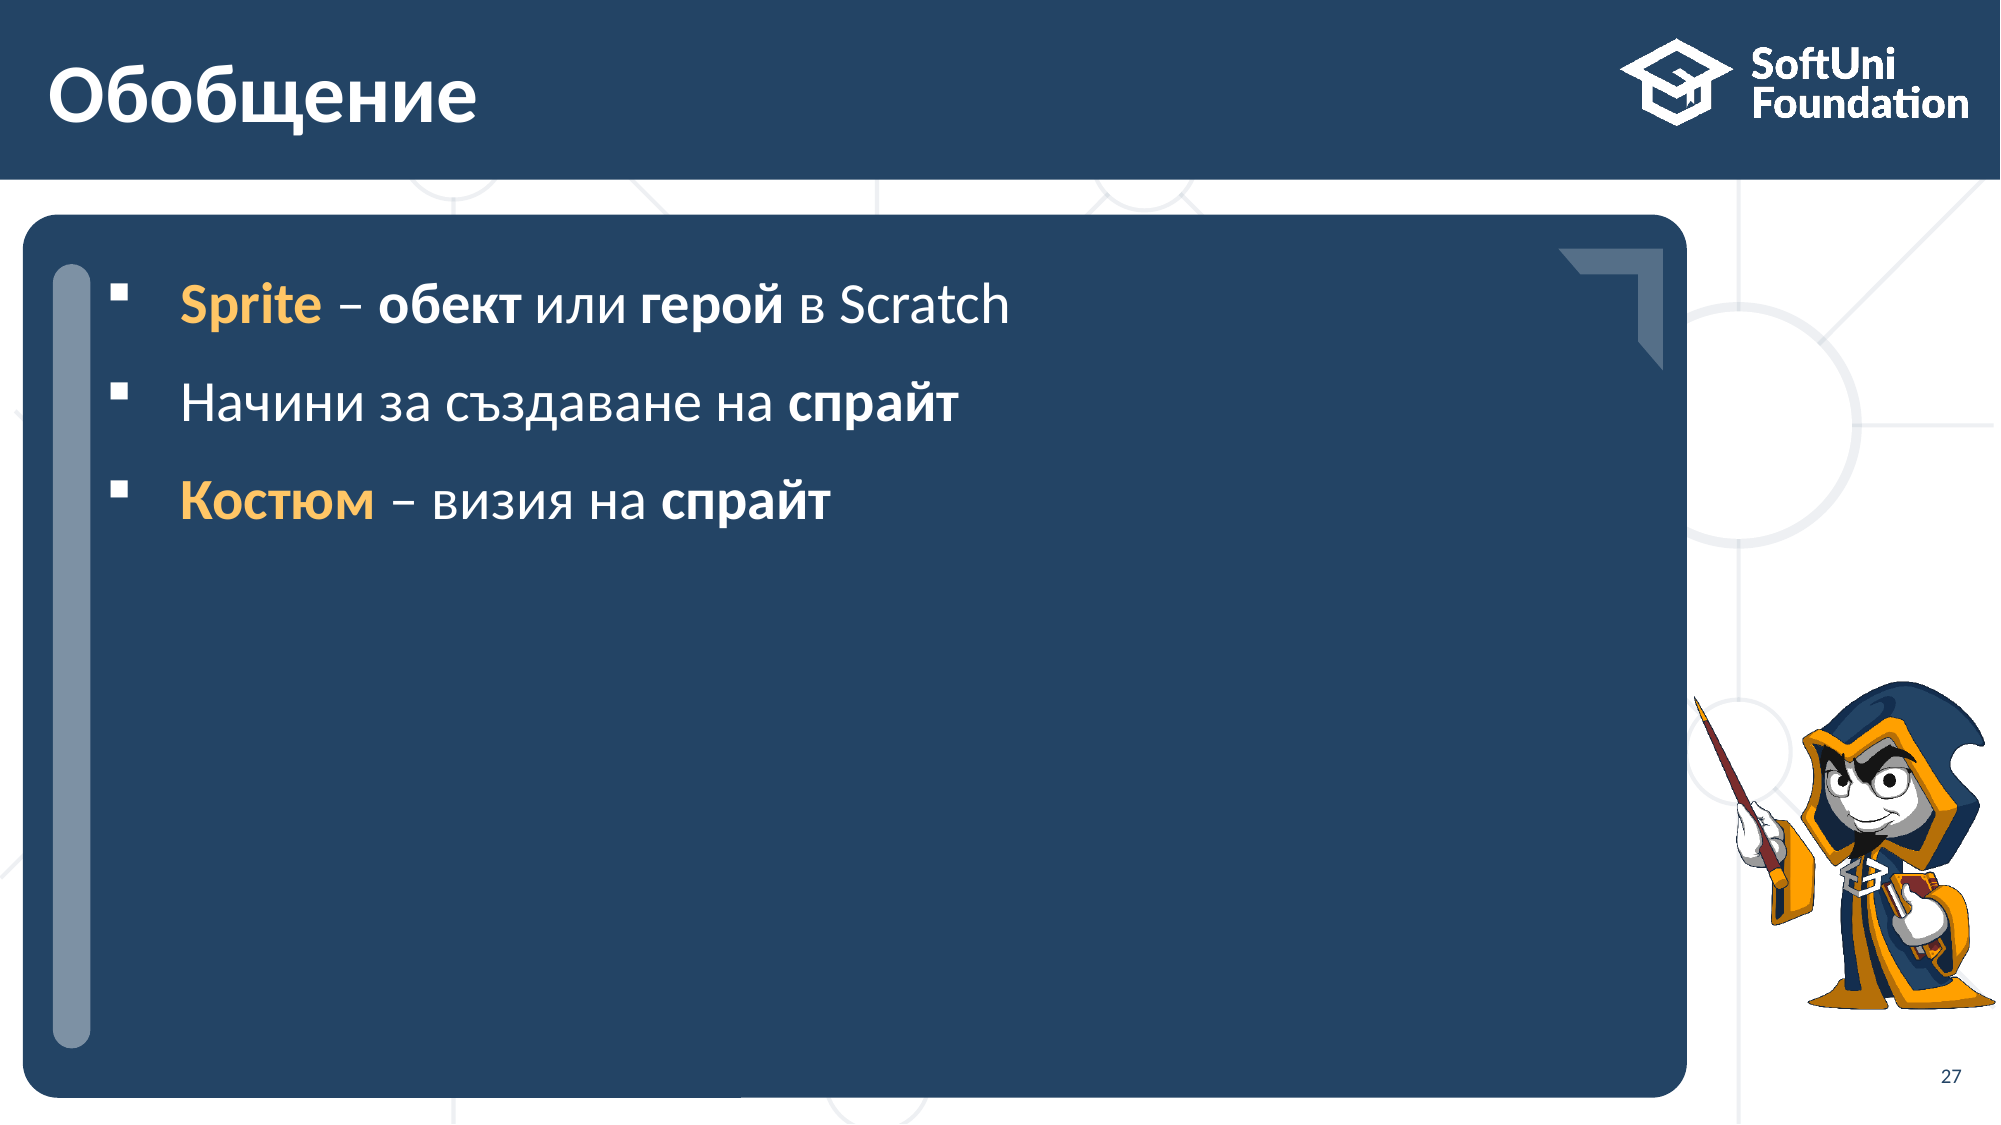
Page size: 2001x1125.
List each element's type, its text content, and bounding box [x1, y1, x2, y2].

slide_number 27 [1897, 1049, 1968, 1101]
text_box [22, 214, 1688, 1098]
title Обобщение [31, 16, 1591, 162]
picture [1619, 38, 1968, 126]
picture [1682, 652, 2000, 1023]
